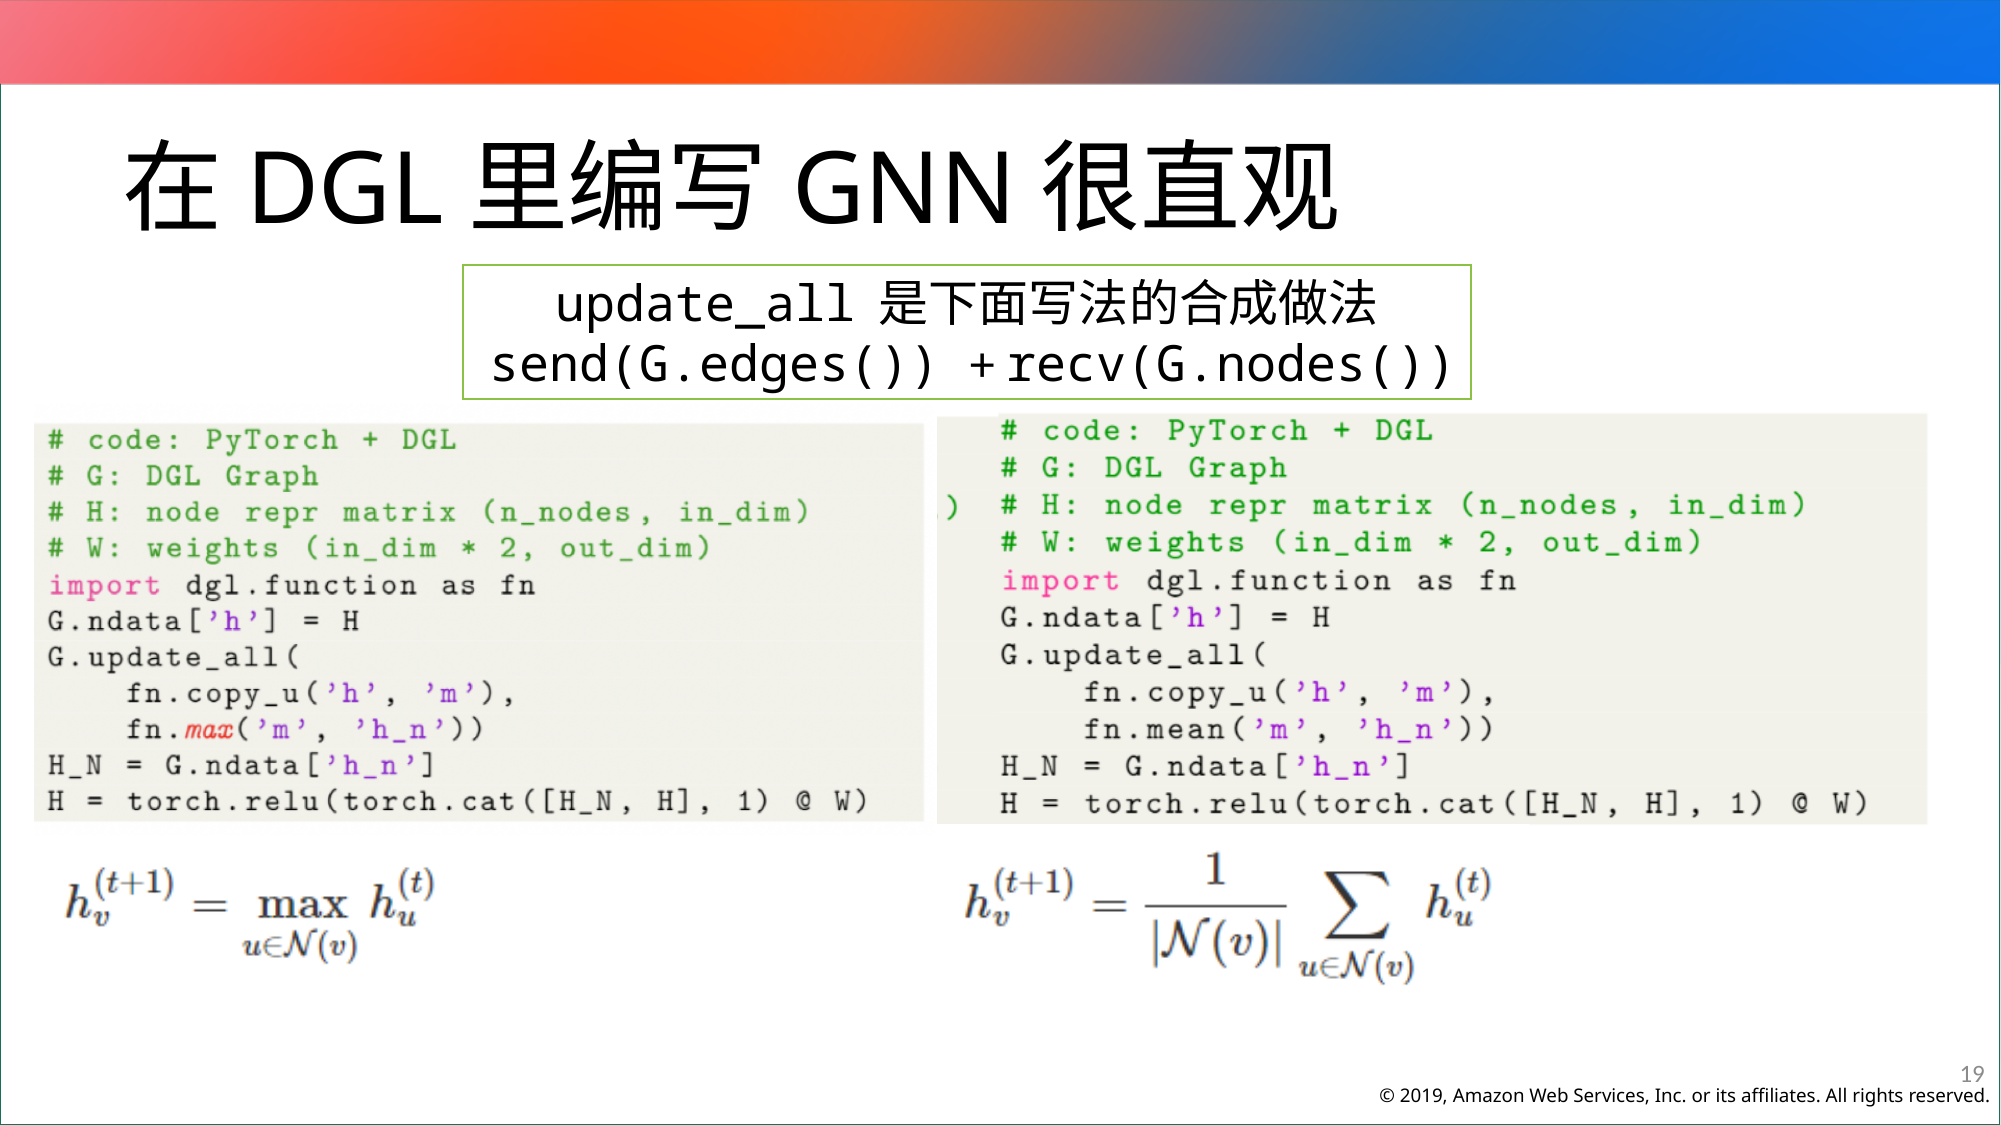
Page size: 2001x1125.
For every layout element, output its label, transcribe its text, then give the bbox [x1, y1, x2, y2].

slide_number 19 [1550, 1042, 2000, 1103]
picture [34, 397, 1942, 1004]
list 在DGL里编写GNN很直观 [107, 129, 1513, 294]
text_box update_all 是下面写法的合成做法 send(G.edges()) + recv(G.nodes()) [462, 264, 1472, 397]
picture [0, 0, 2001, 90]
